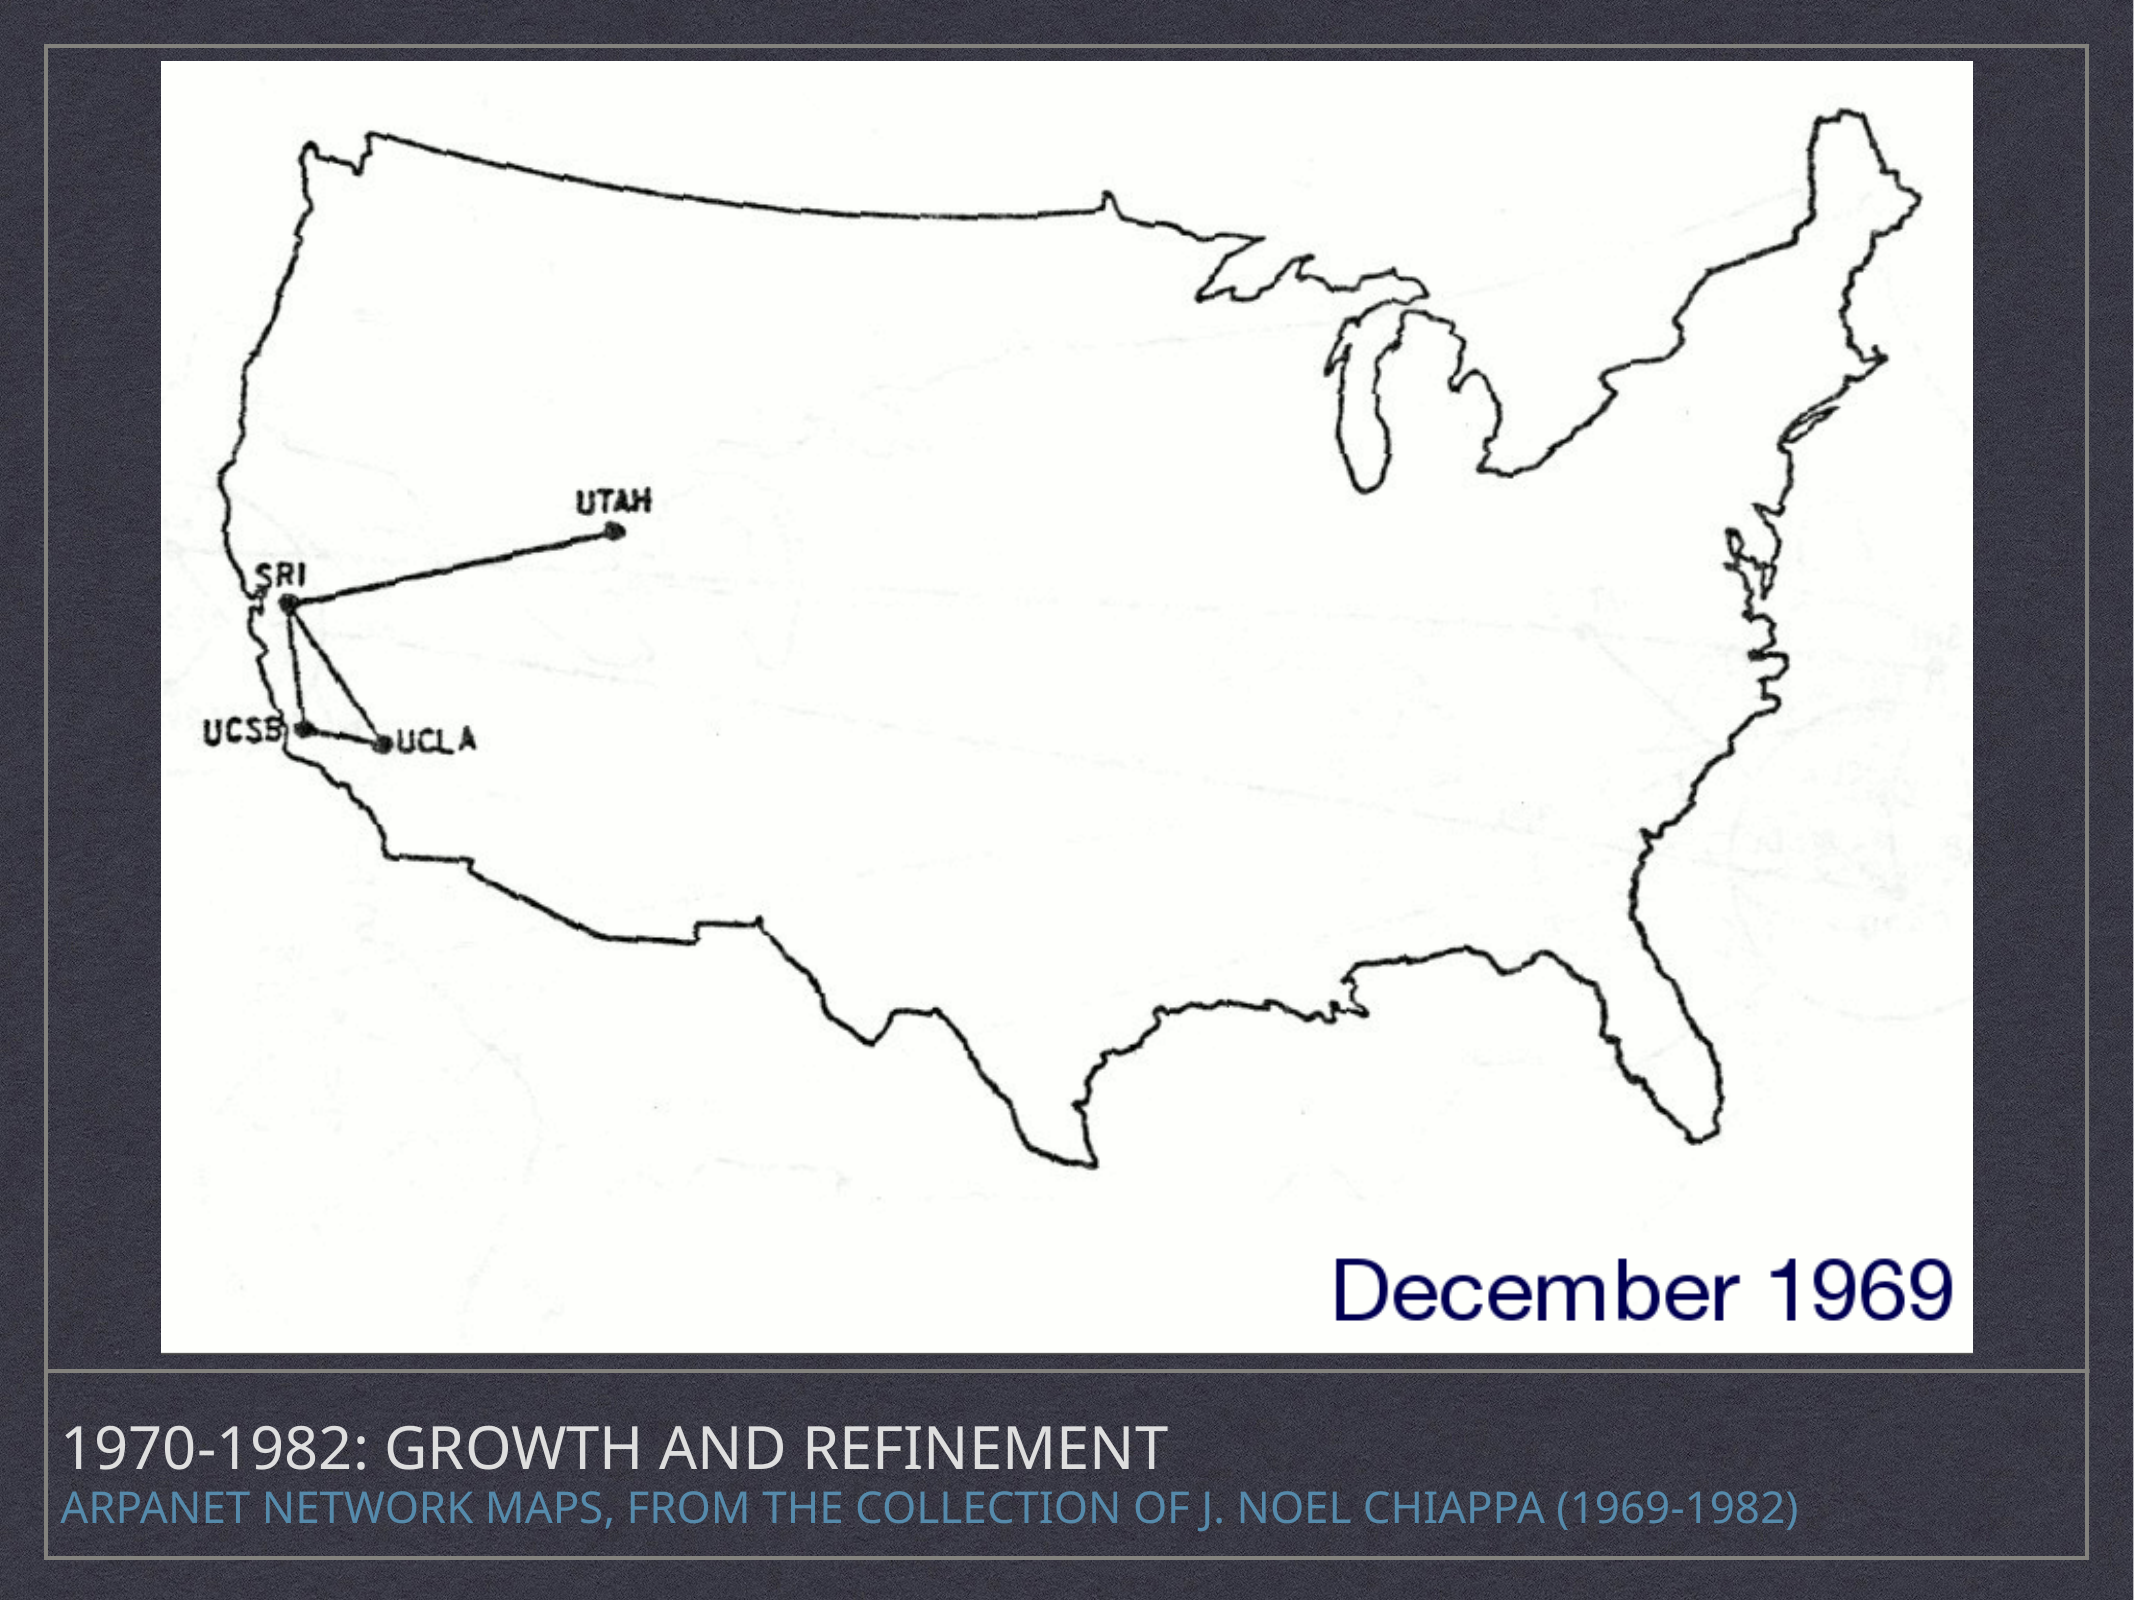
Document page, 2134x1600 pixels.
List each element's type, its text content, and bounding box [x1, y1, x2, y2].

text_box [160, 60, 1974, 1357]
title 1970-1982: GROWTH AND REFINEMENT [59, 1372, 1841, 1478]
list ARPANET Network Maps, FROM THE COLLECTION OF J. Noel Chiappa (1969-1982) [59, 1478, 1841, 1551]
picture [0, 0, 2134, 1600]
